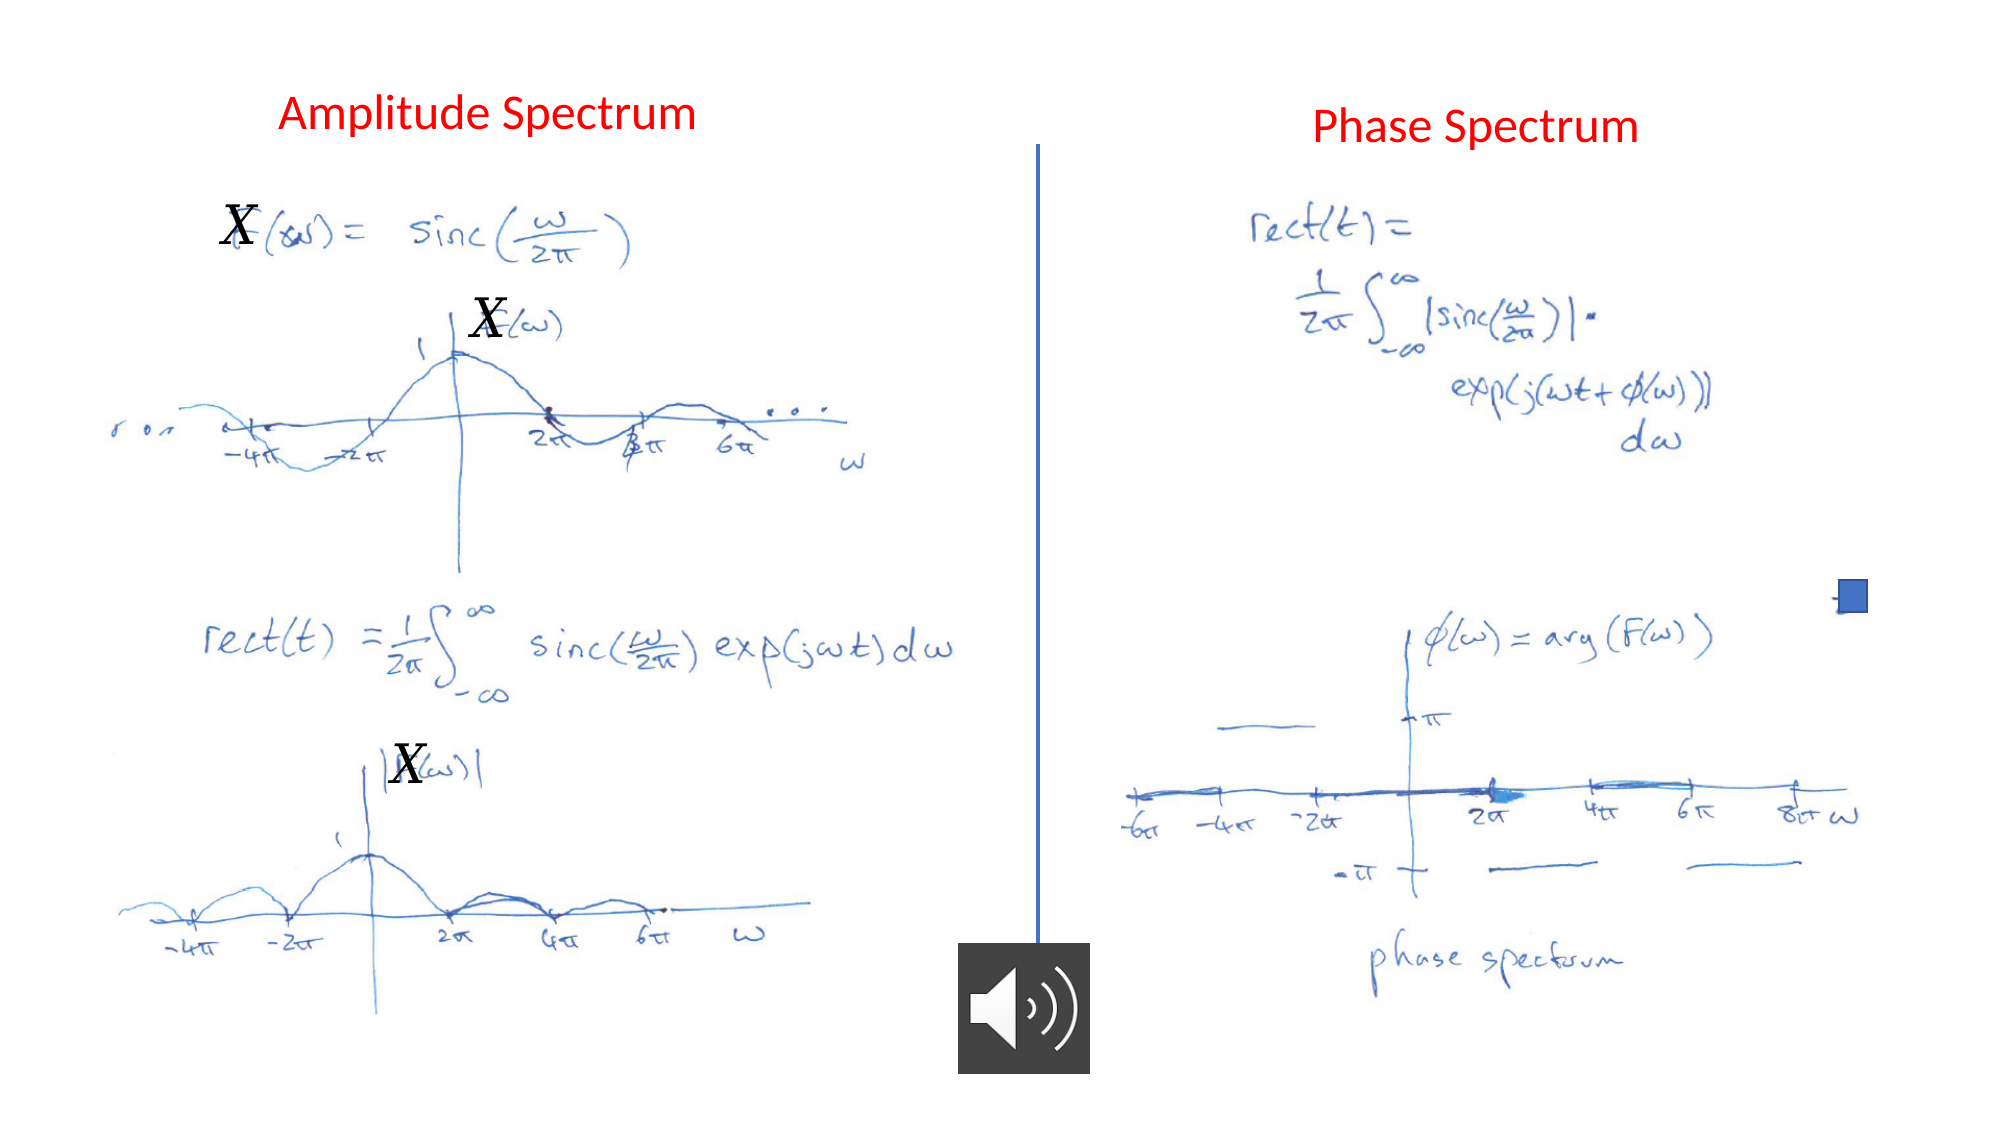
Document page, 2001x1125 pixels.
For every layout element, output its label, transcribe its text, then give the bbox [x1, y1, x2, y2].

text_box [1838, 579, 1868, 596]
text_box Phase Spectrum [1176, 84, 1777, 160]
picture [1226, 168, 1726, 481]
picture [100, 138, 1091, 1076]
text_box Amplitude Spectrum [187, 72, 788, 138]
picture [1121, 596, 1868, 1009]
